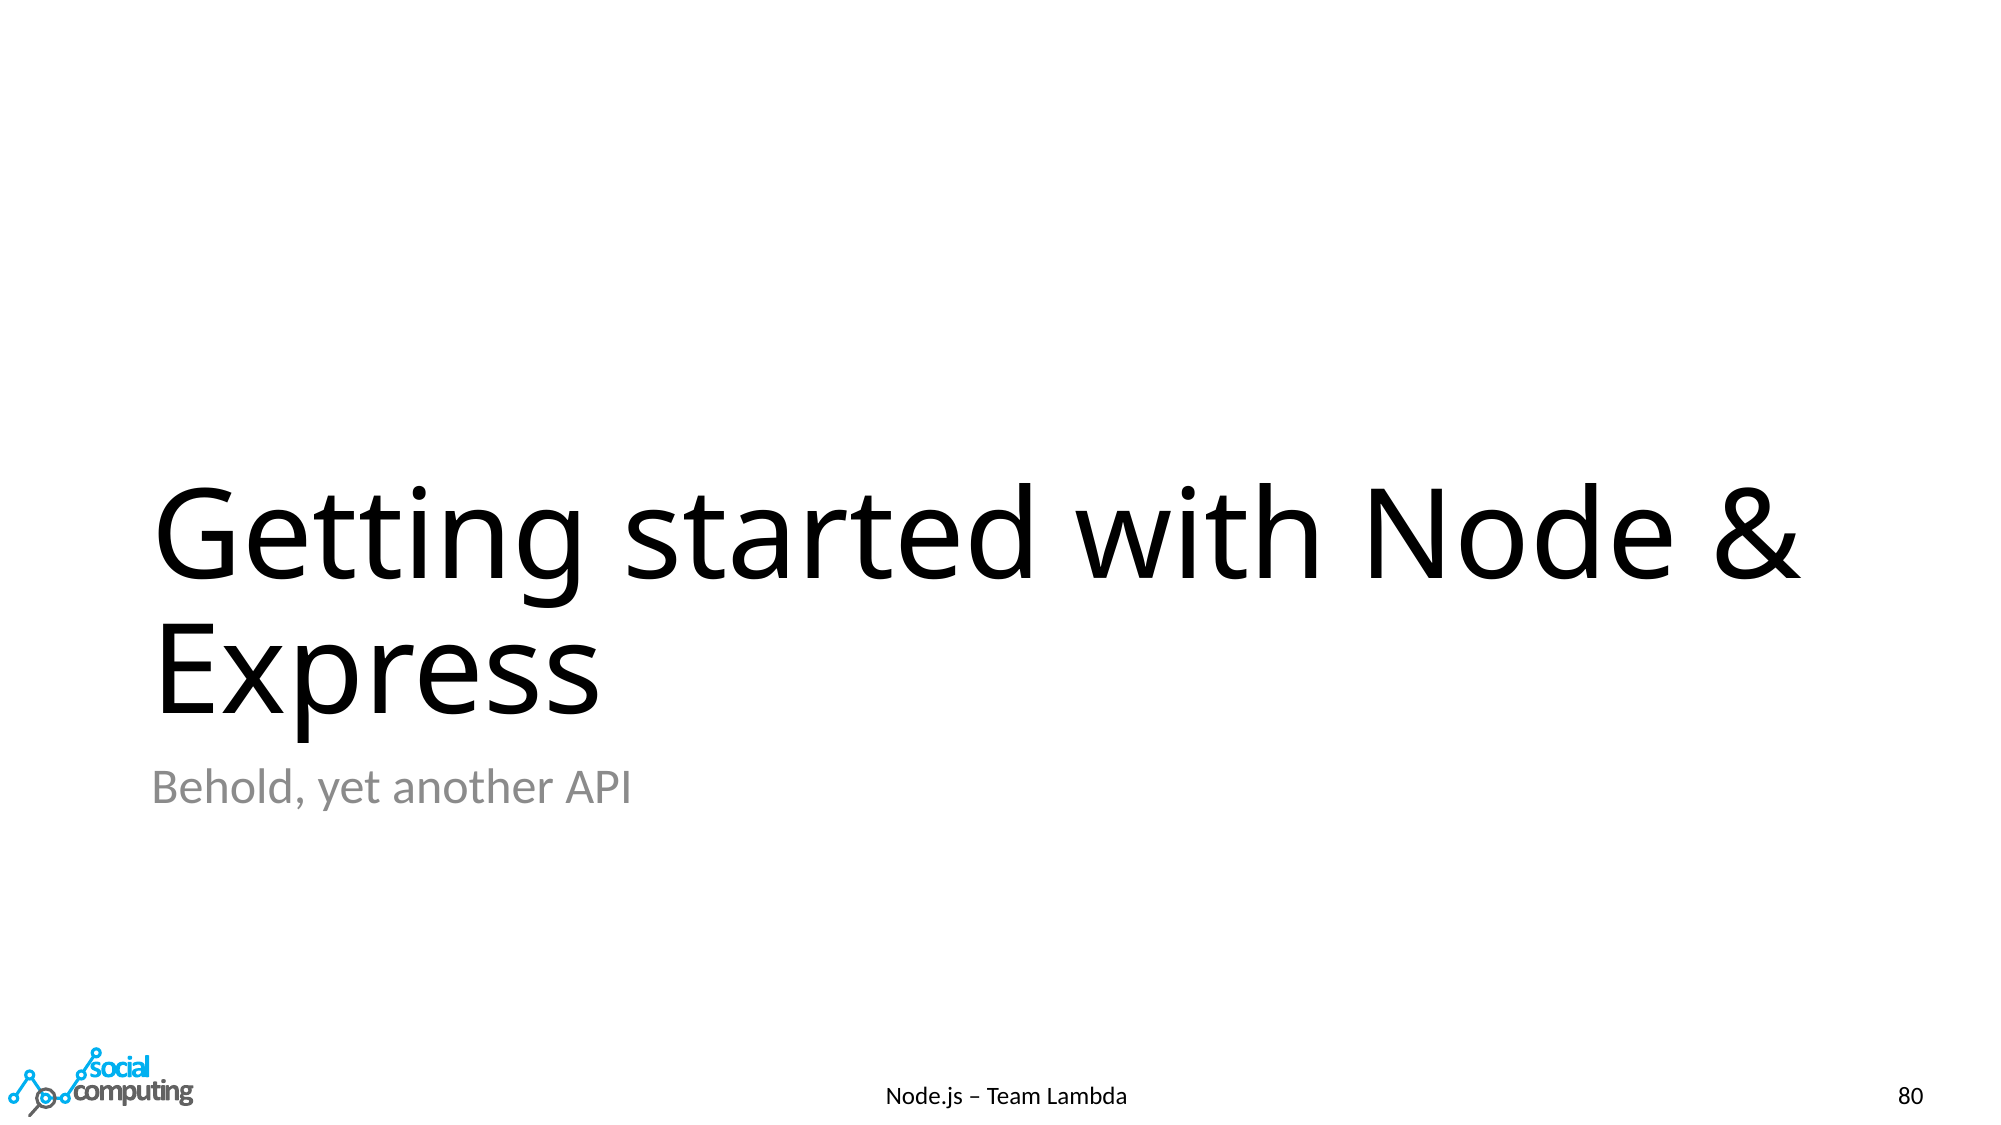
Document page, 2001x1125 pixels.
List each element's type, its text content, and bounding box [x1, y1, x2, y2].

footer Node.js – Team Lambda [234, 1064, 1780, 1124]
list Behold, yet another API [136, 752, 1862, 1064]
slide_number 80 [1826, 1065, 1939, 1125]
title Getting started with Node & Express [136, 280, 1862, 749]
